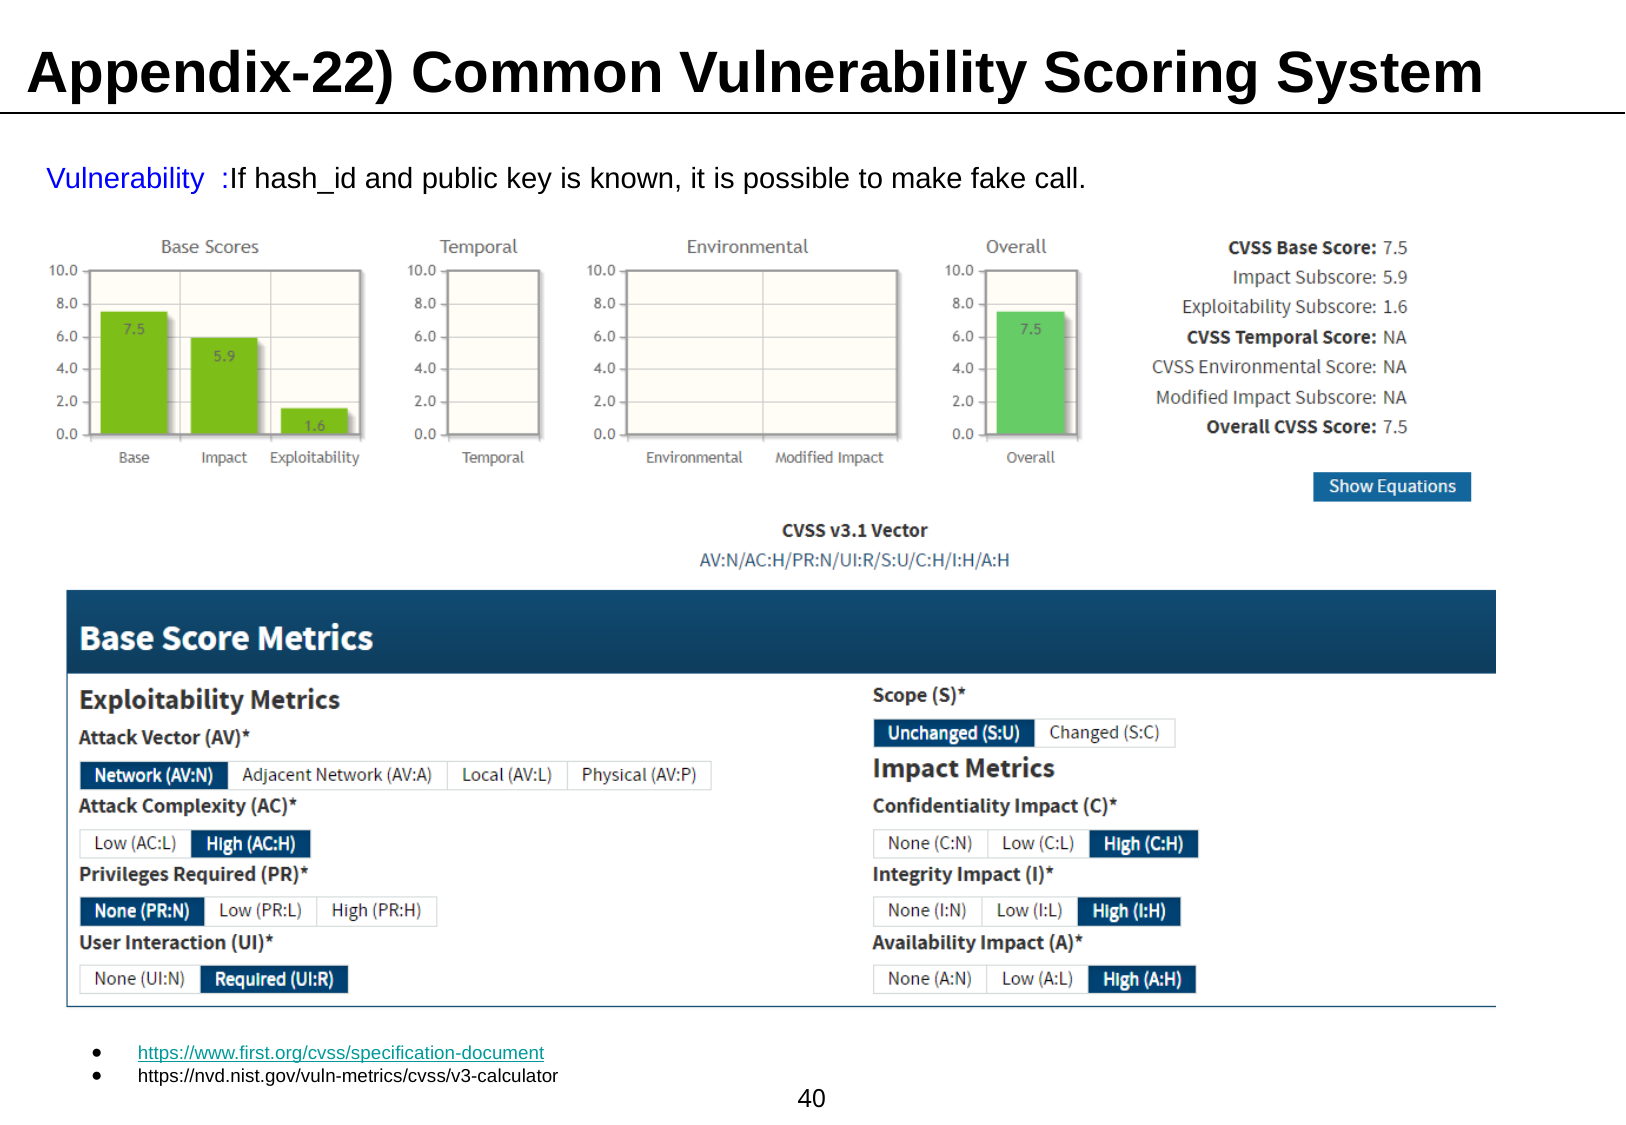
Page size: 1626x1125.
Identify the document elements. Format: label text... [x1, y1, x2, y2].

picture [42, 226, 1496, 1027]
text_box Vulnerability :If hash_id and public key is known, it is possible to make fake call. [31, 143, 1192, 209]
slide_number ‹#› [622, 1069, 1002, 1125]
text_box Appendix-22) Common Vulnerability Scoring System [11, 12, 1527, 112]
text_box https://www.first.org/cvss/specification-document https://nvd.nist.gov/vuln-metrics/cvss/v3-calculator [47, 1035, 600, 1101]
